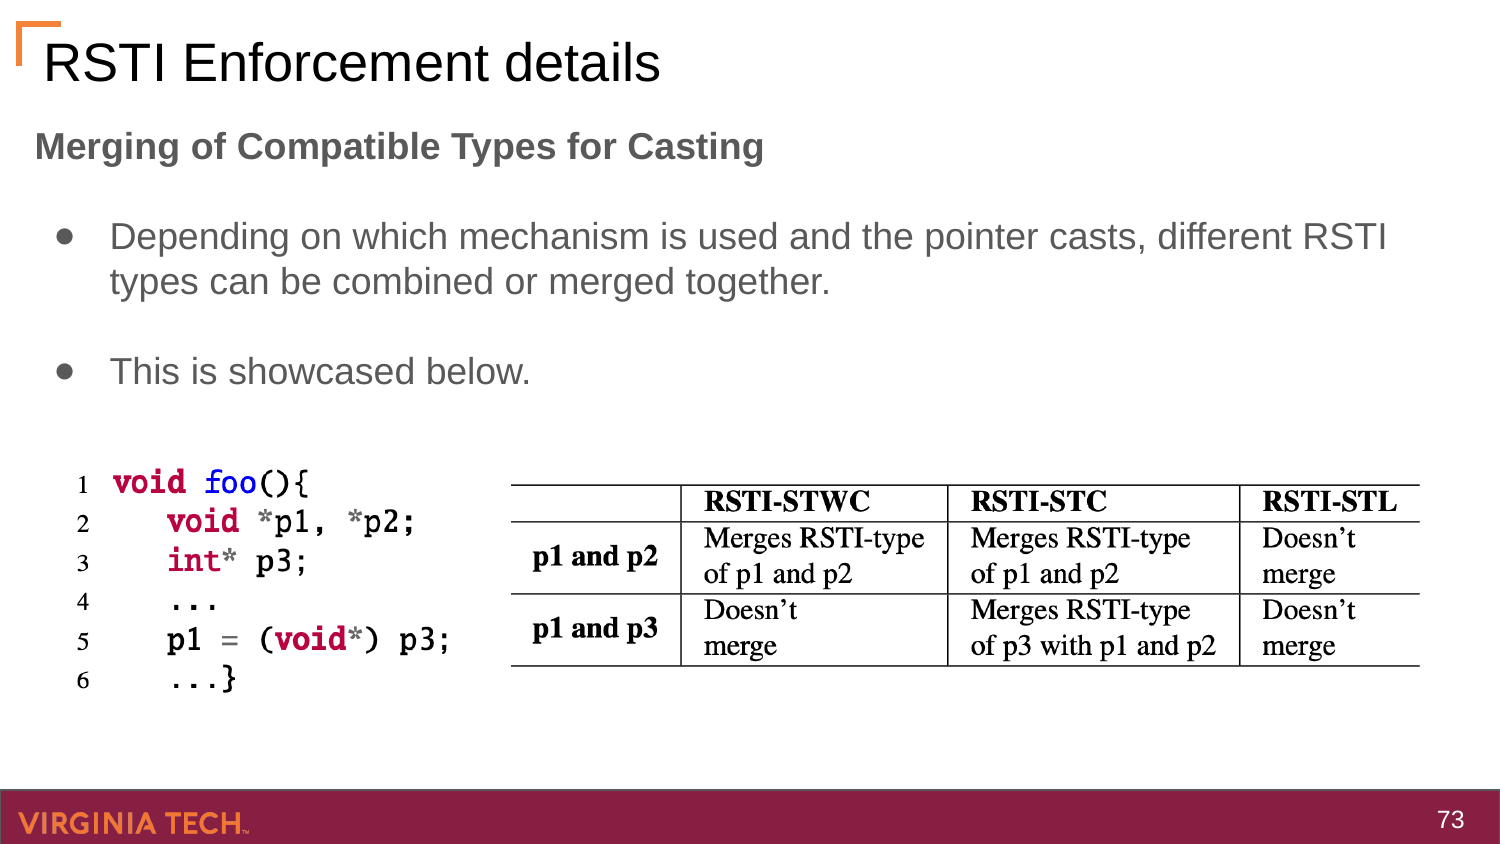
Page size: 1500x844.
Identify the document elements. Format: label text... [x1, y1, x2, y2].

picture [504, 477, 1429, 672]
title RSTI Enforcement details [28, 12, 1468, 107]
picture [66, 463, 479, 709]
picture [16, 21, 28, 66]
list Merging of Compatible Types for Casting Depending on which mechanism is used and the pointer casts, different RSTI types can be combined or merged together. This is showcased below. [28, 117, 1398, 763]
slide_number ‹#› [1389, 791, 1480, 844]
picture [18, 812, 249, 834]
